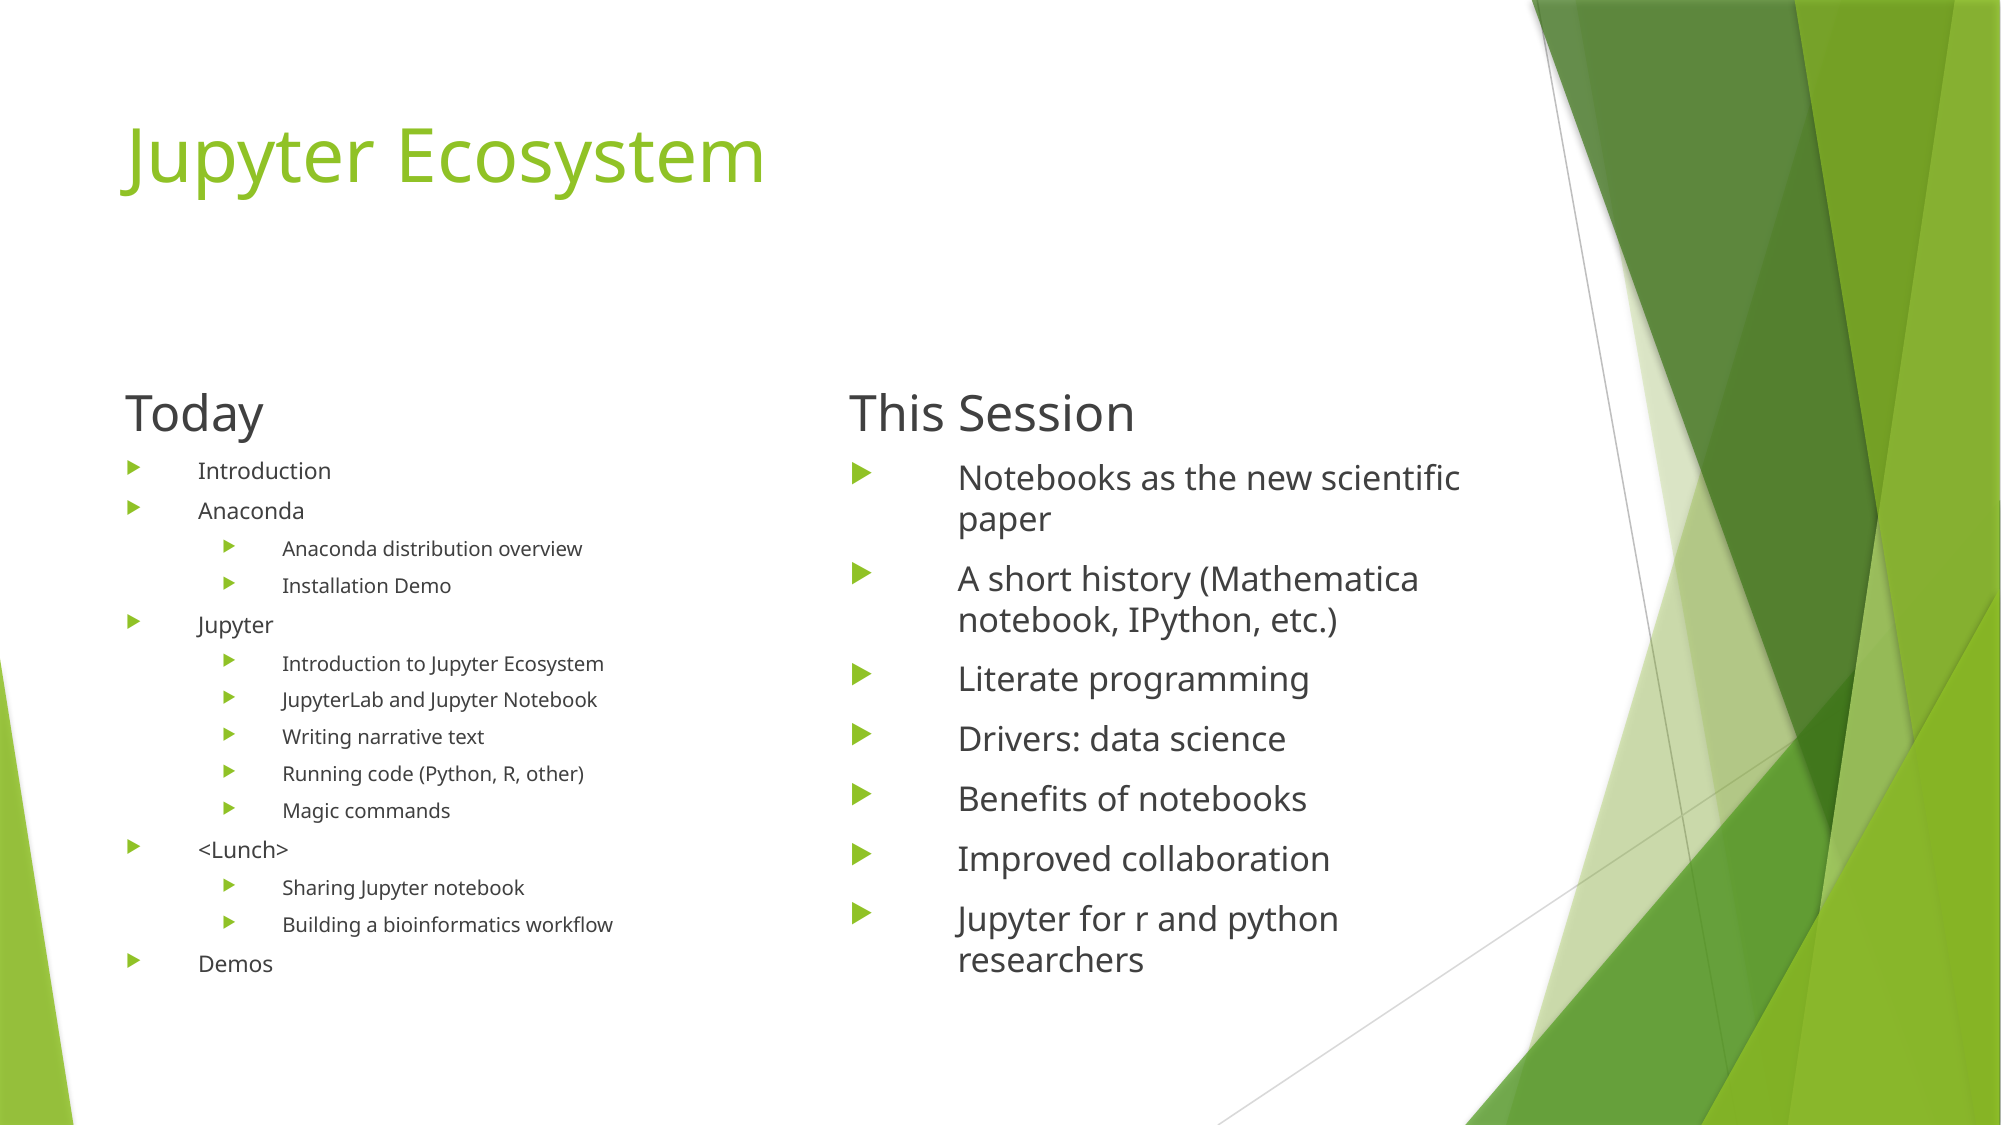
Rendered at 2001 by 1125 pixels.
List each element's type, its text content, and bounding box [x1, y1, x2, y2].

title Jupyter Ecosystem [111, 99, 1522, 317]
list Today [110, 354, 798, 448]
list This Session [834, 354, 1522, 448]
list Introduction Anaconda Anaconda distribution overview Installation Demo Jupyter Introduction to Jupyter Ecosystem JupyterLab and Jupyter Notebook Writing narrative text Running code (Python, R, other) Magic commands <Lunch> Sharing Jupyter notebook Building a bioinformatics workflow Demos [110, 448, 798, 991]
list Notebooks as the new scientific paper A short history (Mathematica notebook, IPython, etc.) Literate programming Drivers: data science Benefits of notebooks Improved collaboration Jupyter for r and python researchers [834, 448, 1522, 991]
